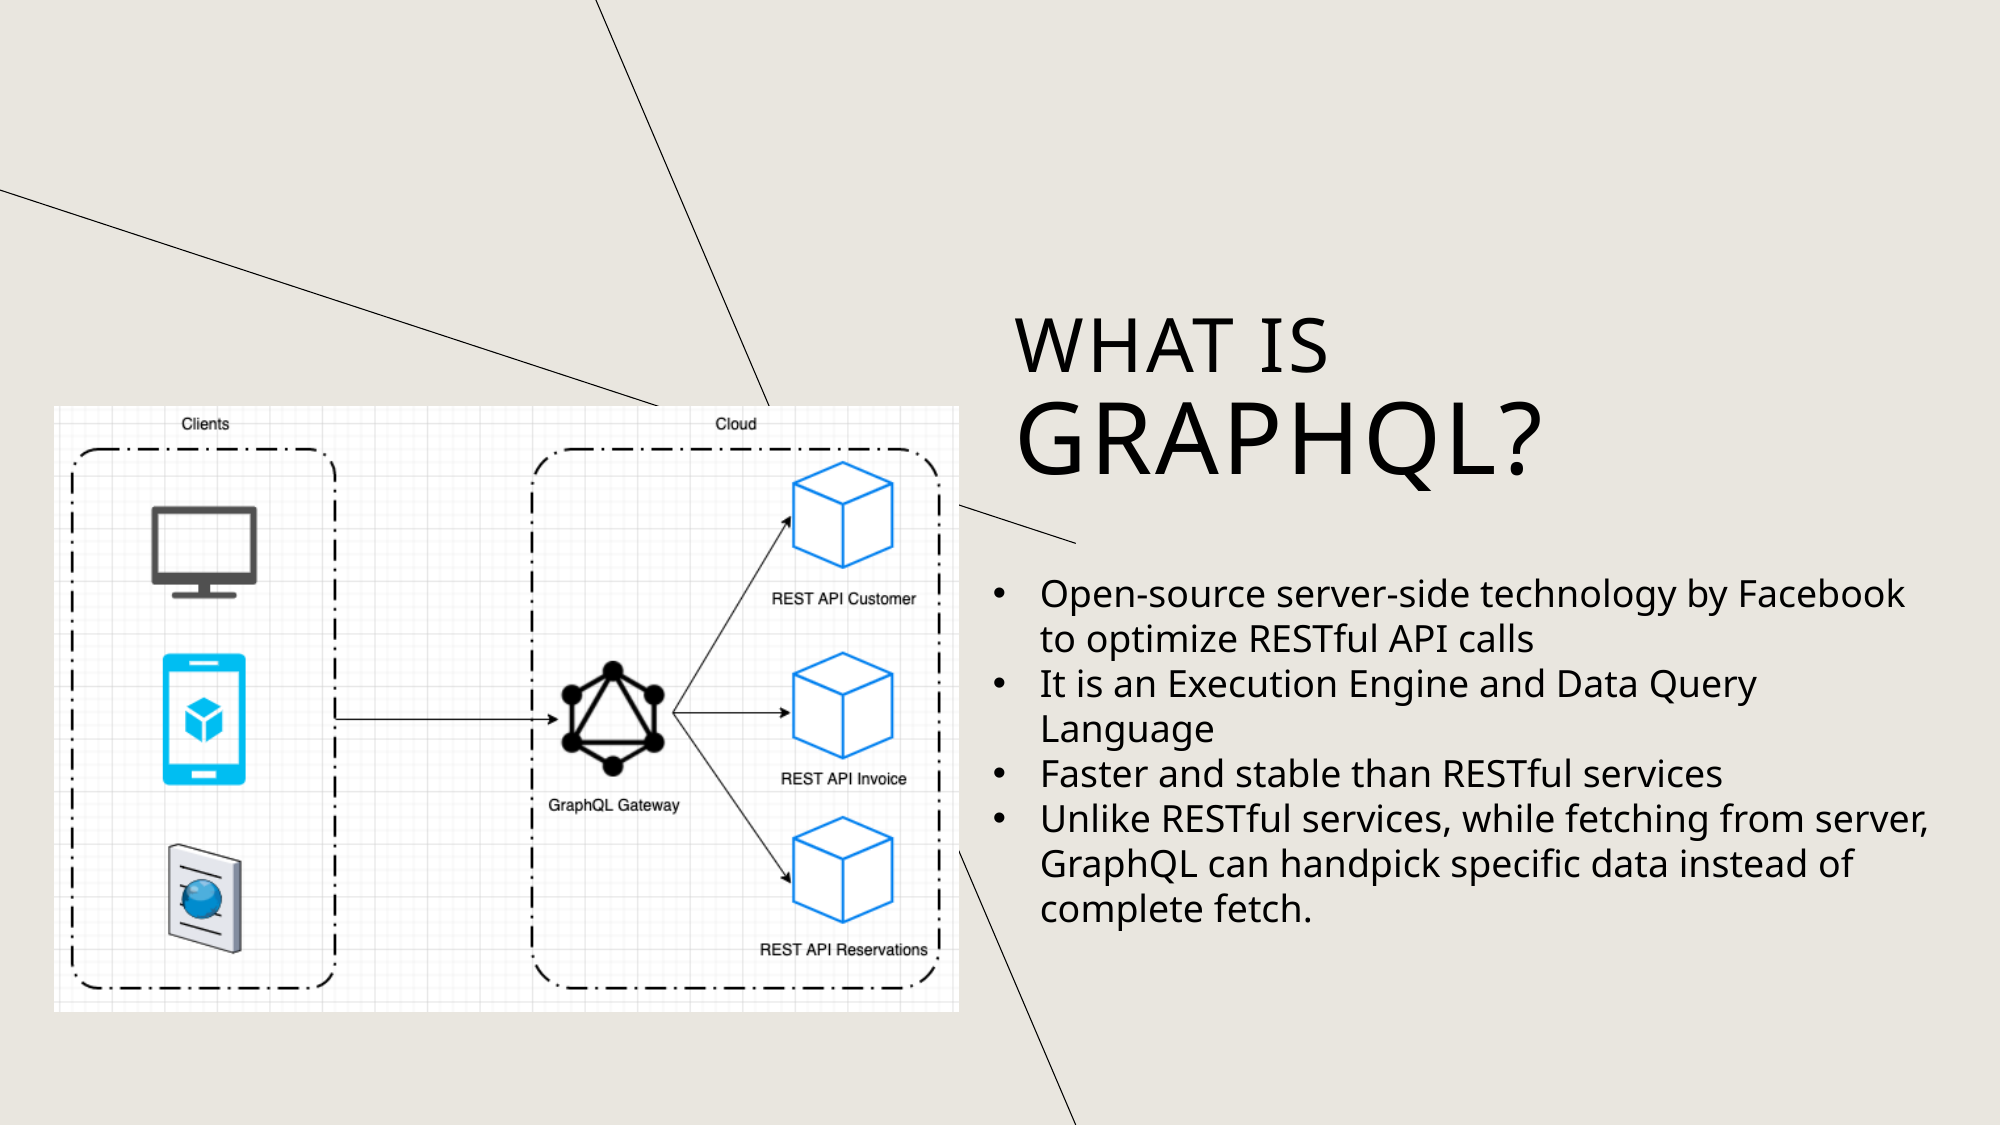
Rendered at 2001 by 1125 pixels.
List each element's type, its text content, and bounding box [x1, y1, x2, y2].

text_box What is GRAPHQL? [999, 300, 1645, 533]
text_box Open-source server-side technology by Facebook to optimize RESTful API calls It is an Execution Engine and Data Query Language Faster and stable than RESTful services Unlike RESTful services, while fetching from server, GraphQL can handpick specific data instead of complete fetch. [978, 562, 1946, 983]
picture [54, 406, 959, 1012]
